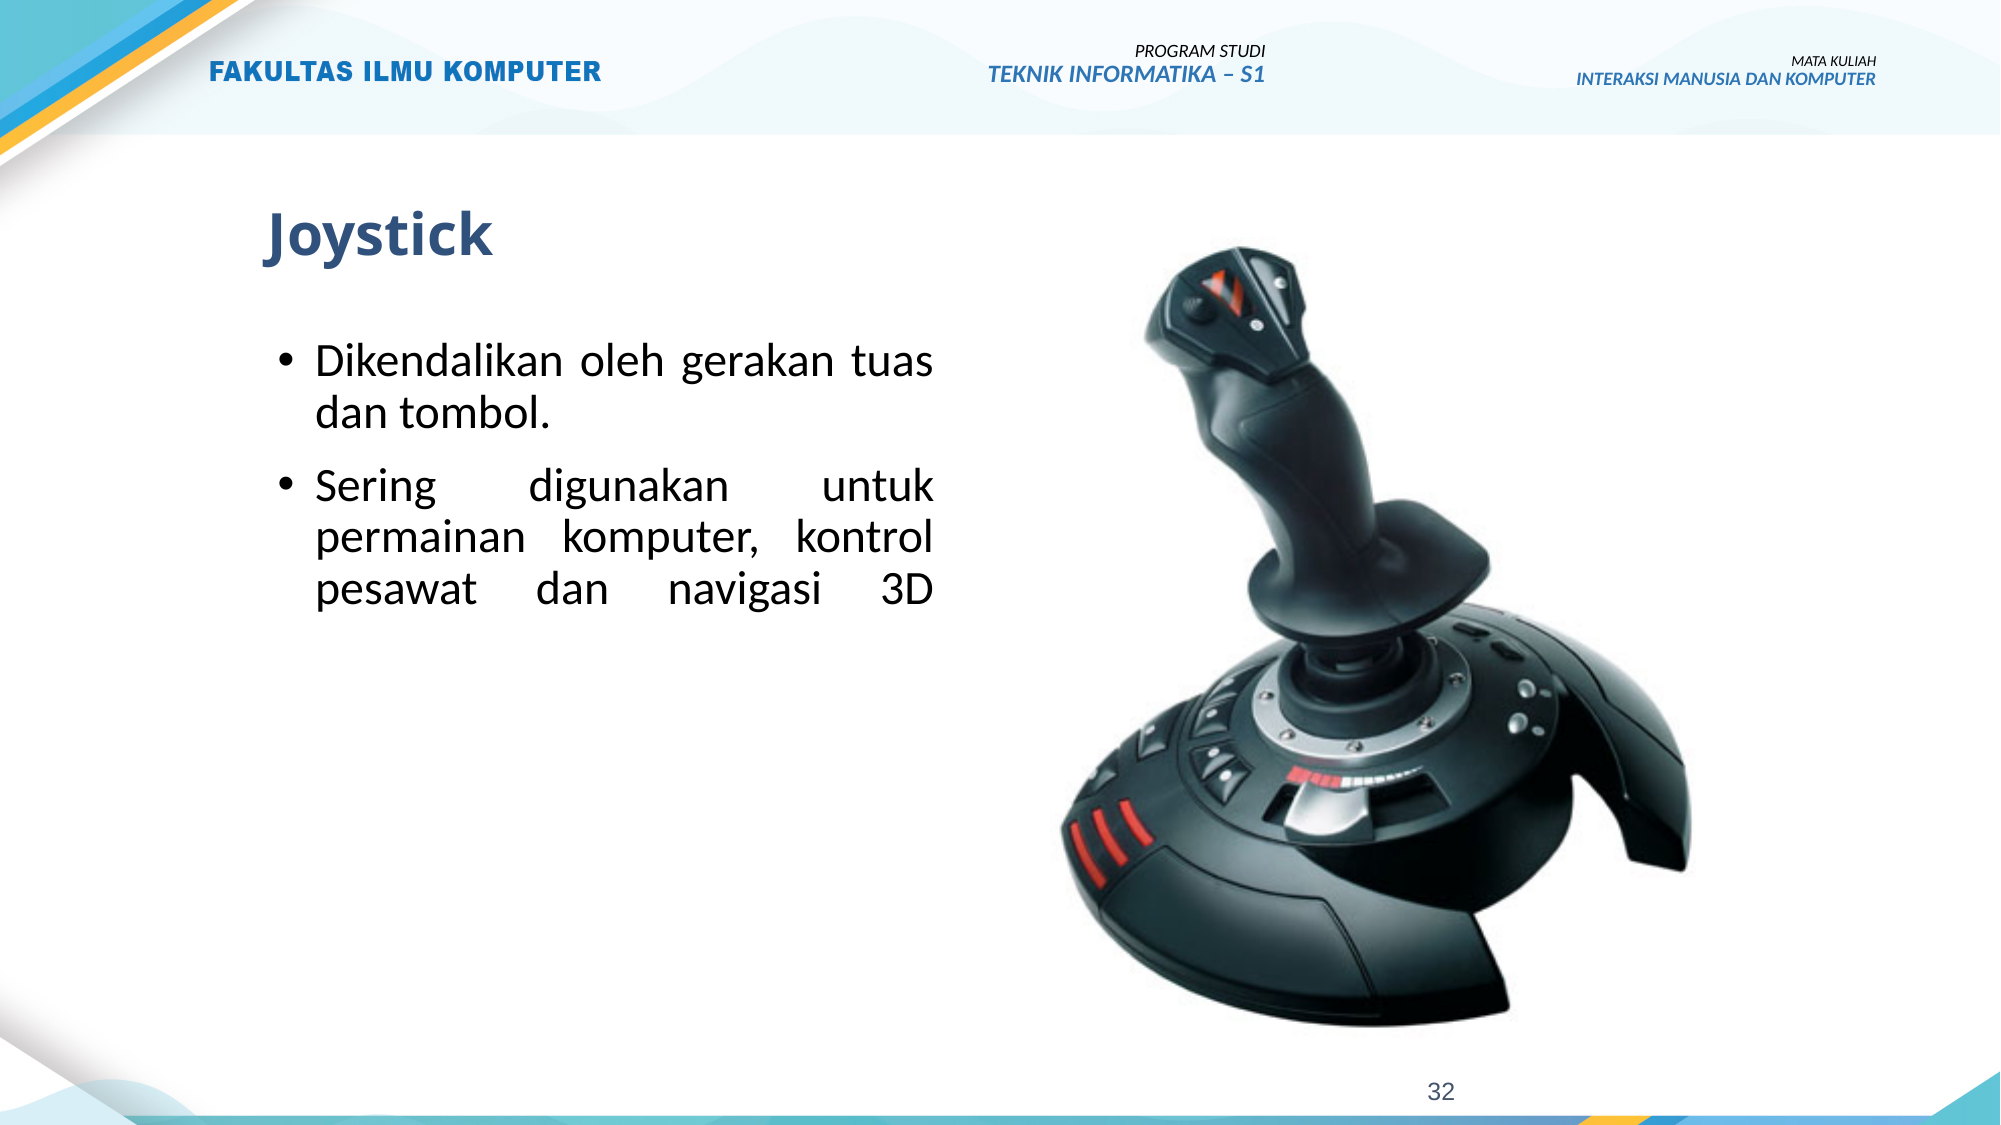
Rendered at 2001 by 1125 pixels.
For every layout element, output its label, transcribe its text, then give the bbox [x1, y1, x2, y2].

text_box MATA KULIAH INTERAKSI MANUSIA DAN KOMPUTER [1560, 45, 1892, 118]
list Dikendalikan oleh gerakan tuas dan tombol. Sering digunakan untuk permainan komputer, kontrol pesawat dan navigasi 3D [262, 328, 950, 1083]
text_box PROGRAM STUDI TEKNIK INFORMATIKA – S1 [904, 33, 1281, 118]
picture [0, 0, 2000, 1125]
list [1049, 237, 1700, 1038]
slide_number 32 [1412, 1052, 1488, 1113]
title Joystick [252, 170, 1852, 303]
